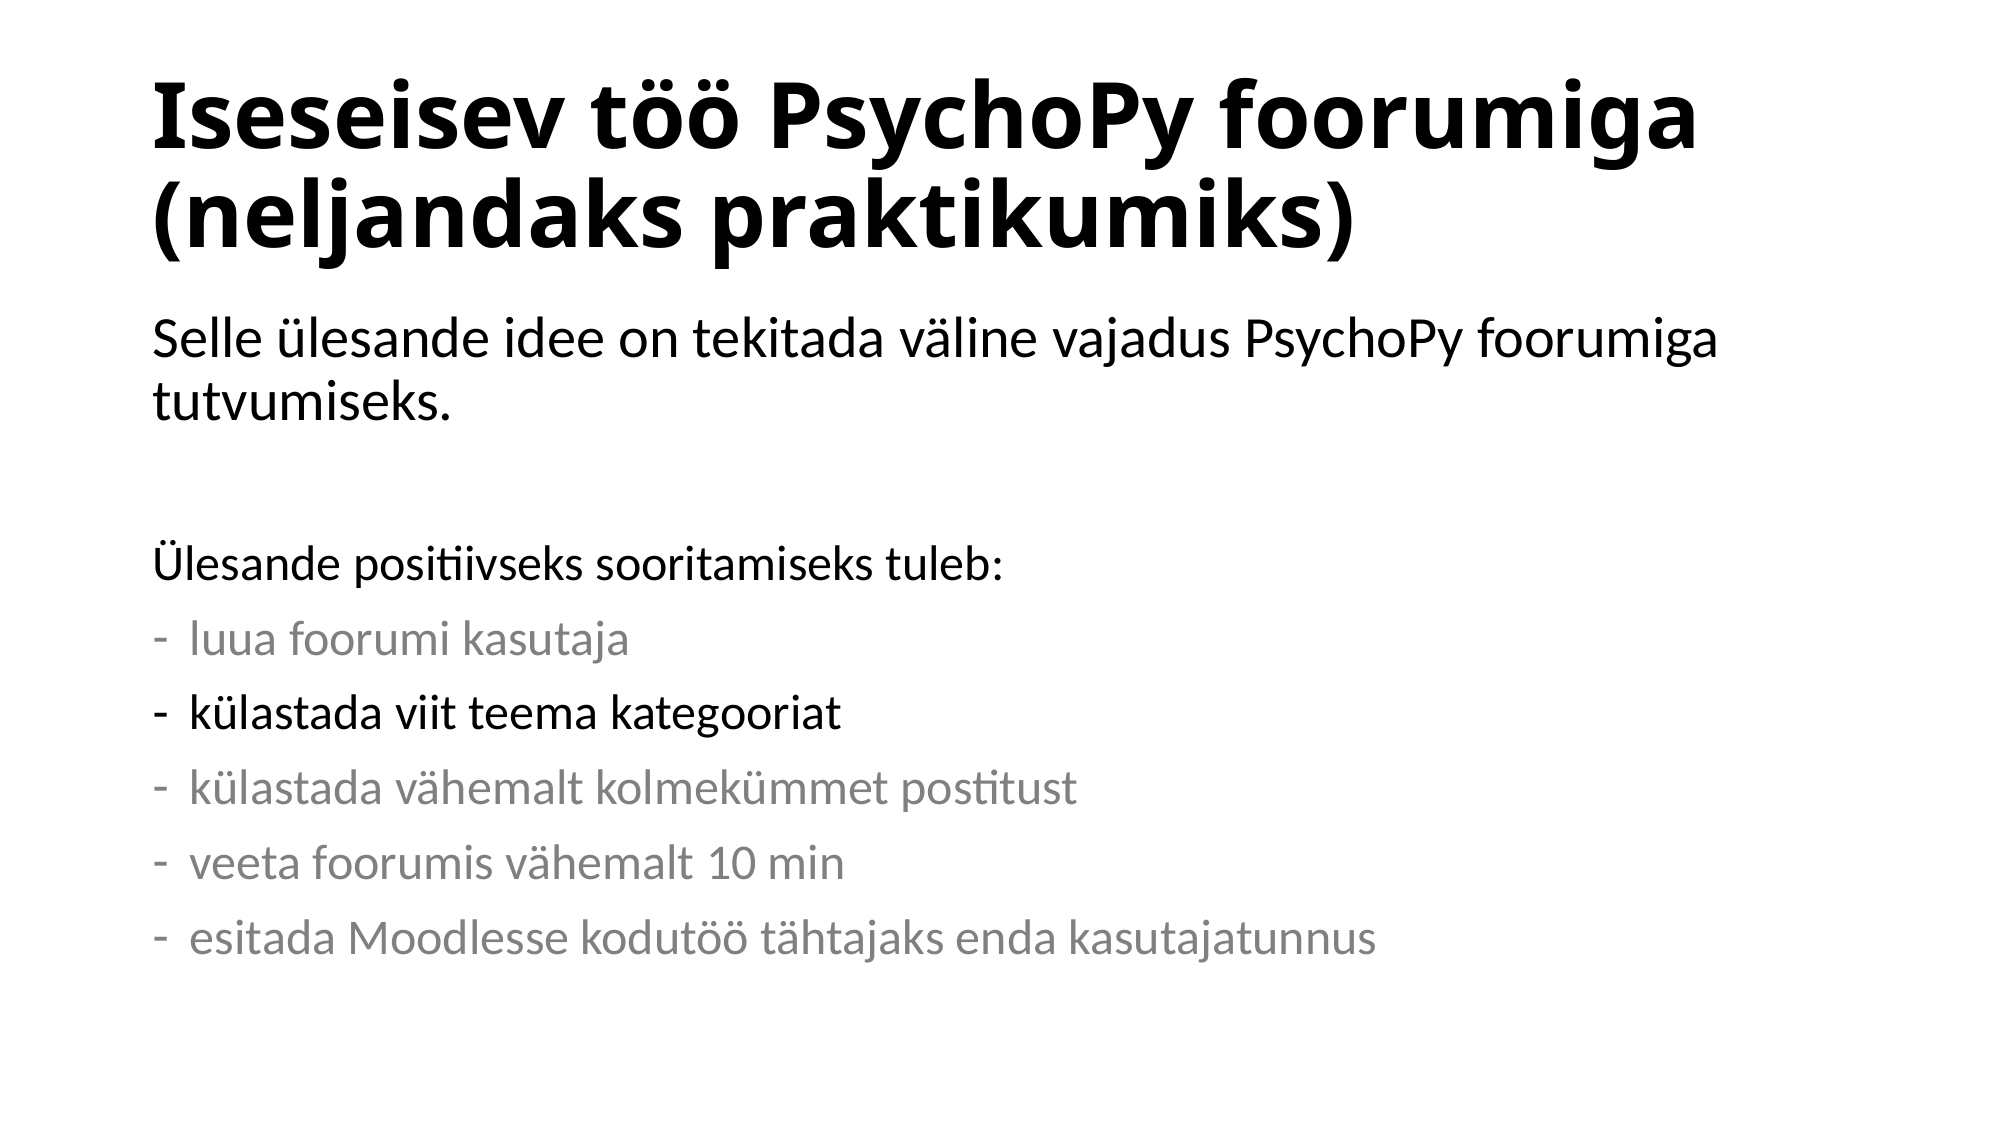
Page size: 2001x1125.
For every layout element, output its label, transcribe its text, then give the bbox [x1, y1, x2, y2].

list Selle ülesande idee on tekitada väline vajadus PsychoPy foorumiga tutvumiseks. Ülesande positiivseks sooritamiseks tuleb: luua foorumi kasutaja külastada viit teema kategooriat külastada vähemalt kolmekümmet postitust veeta foorumis vähemalt 10 min esitada Moodlesse kodutöö tähtajaks enda kasutajatunnus [137, 299, 1863, 1014]
title Iseseisev töö PsychoPy foorumiga (neljandaks praktikumiks) [137, 59, 1863, 278]
